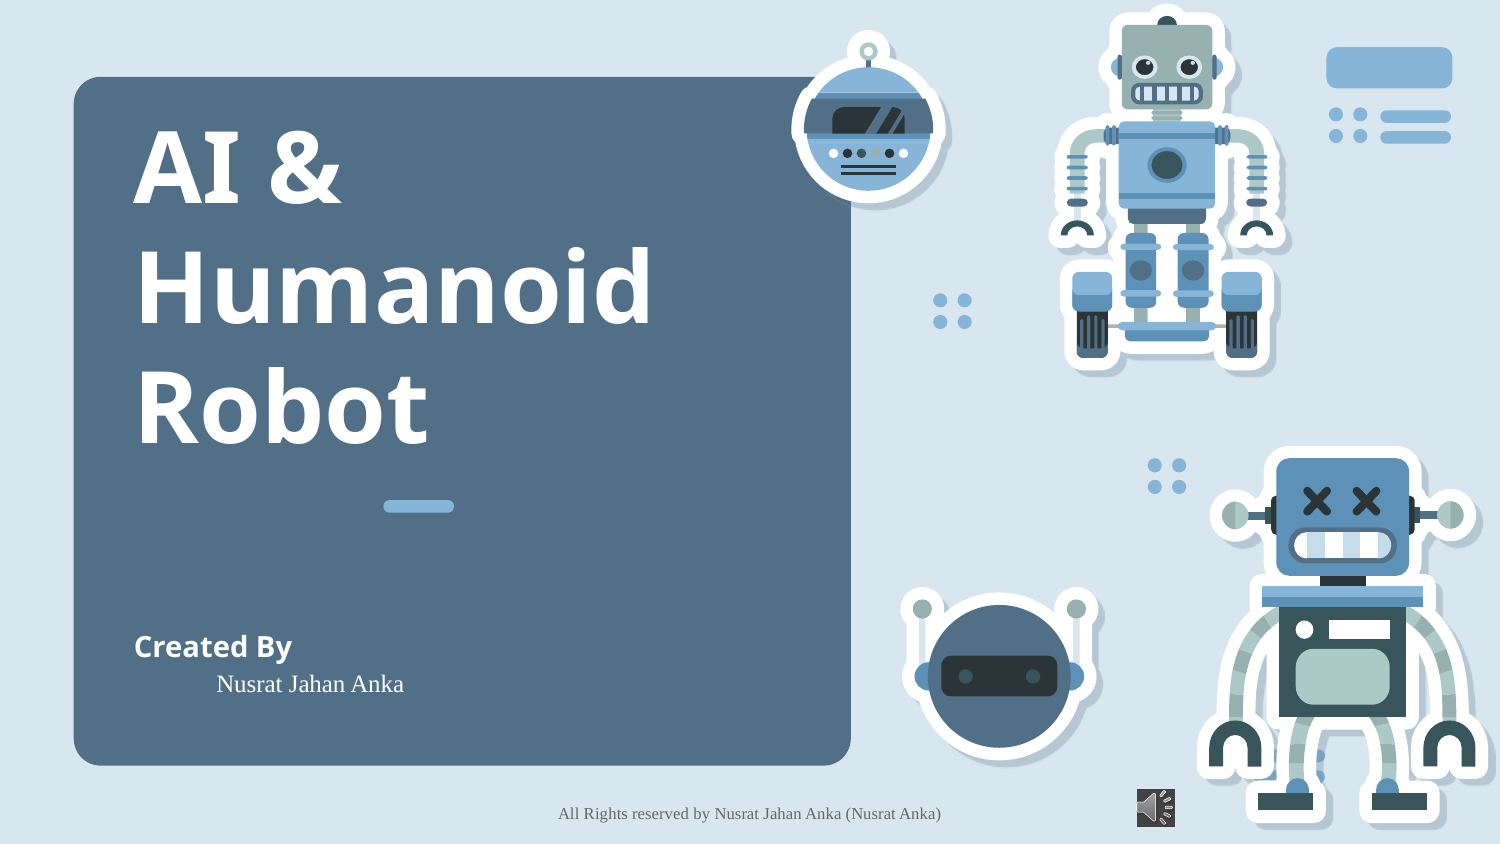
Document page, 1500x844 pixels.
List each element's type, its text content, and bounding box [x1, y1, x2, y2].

picture [1135, 788, 1176, 829]
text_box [932, 293, 972, 330]
subtitle Created By Nusrat Jahan Anka [118, 612, 464, 718]
title AI & Humanoid Robot [118, 88, 816, 483]
text_box All Rights reserved by Nusrat Jahan Anka (Nusrat Anka) [489, 793, 1011, 834]
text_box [1060, 15, 1274, 359]
text_box [383, 500, 455, 513]
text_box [1147, 457, 1187, 495]
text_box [803, 42, 934, 192]
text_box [1209, 458, 1476, 811]
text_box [912, 599, 1087, 749]
text_box [73, 76, 851, 766]
